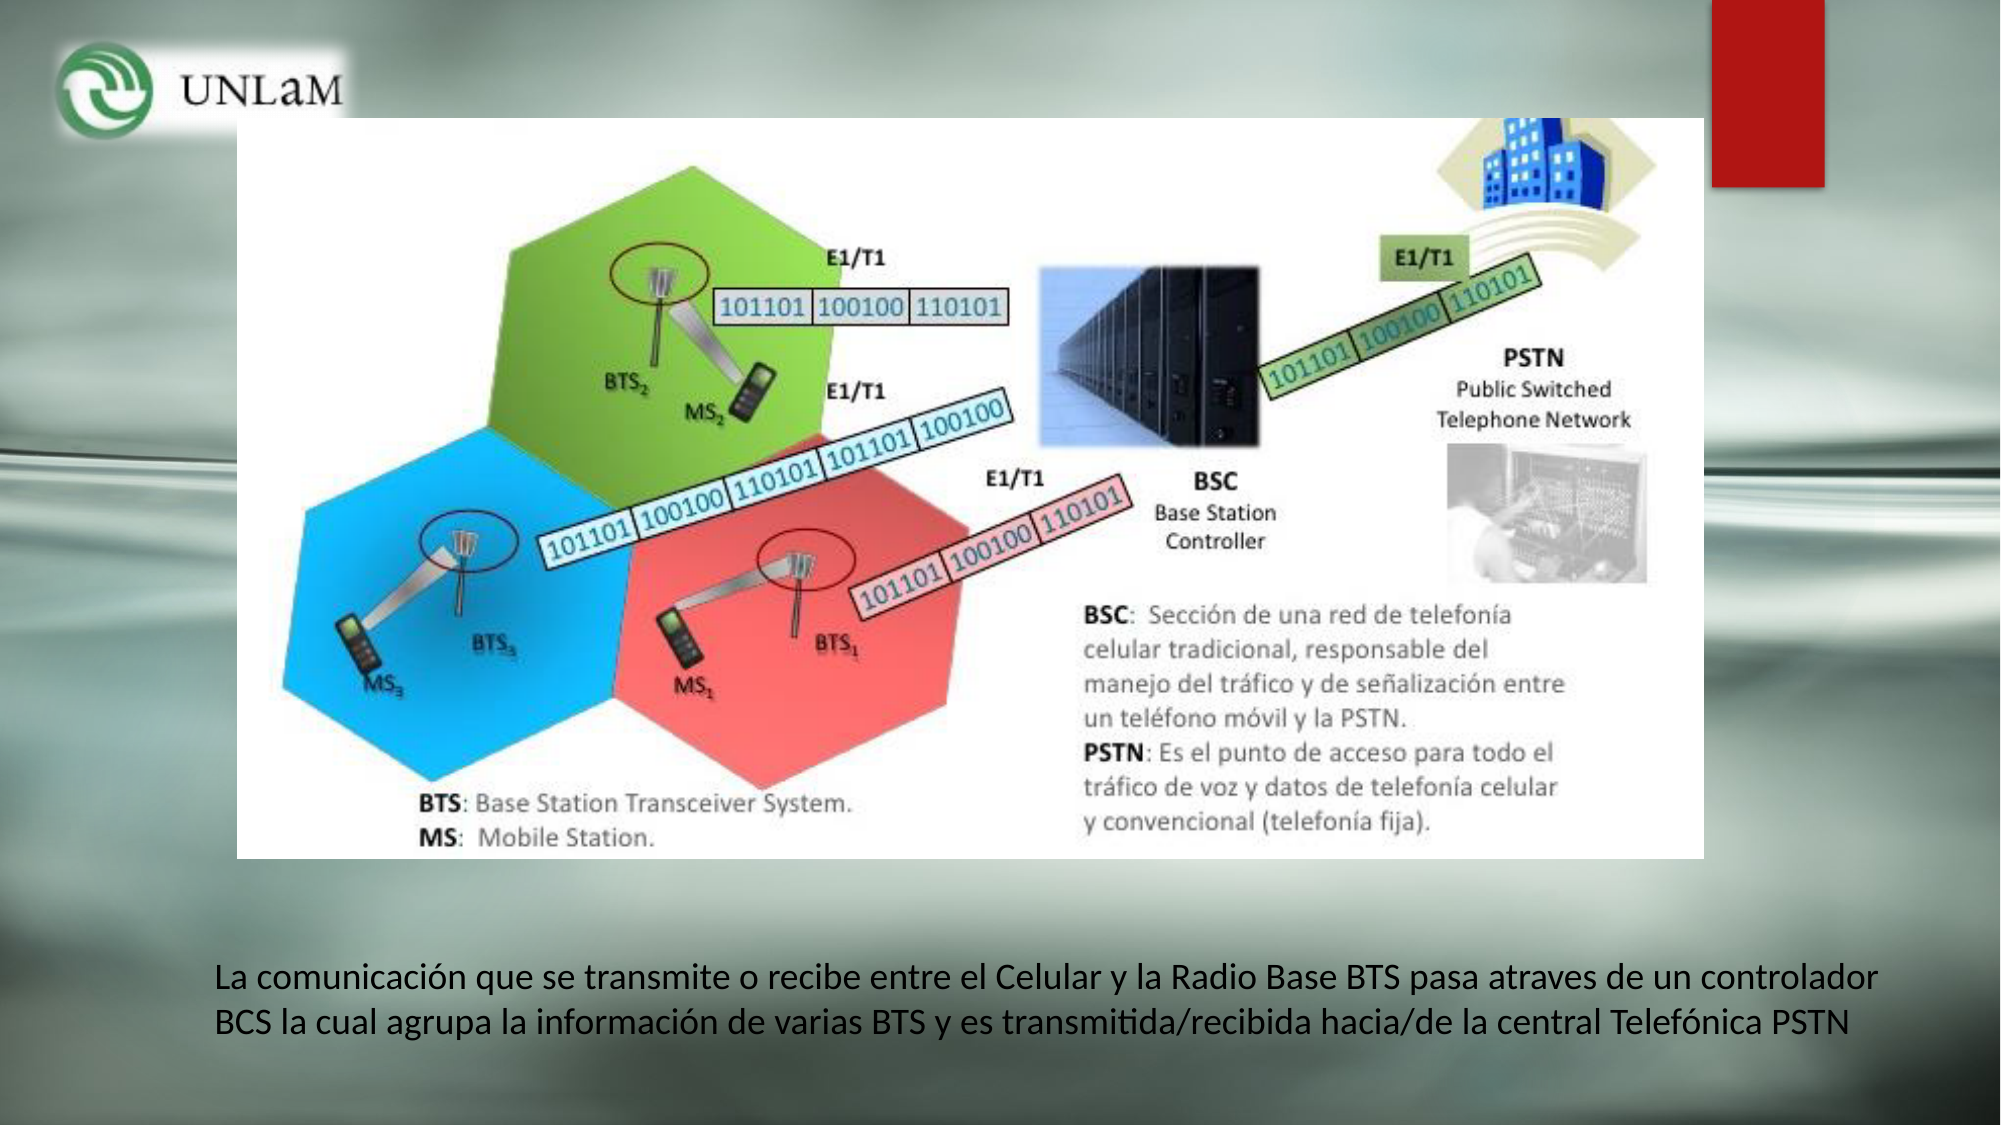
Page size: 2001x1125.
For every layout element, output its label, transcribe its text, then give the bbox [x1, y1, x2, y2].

picture [0, 0, 2001, 1125]
text_box La comunicación que se transmite o recibe entre el Celular y la Radio Base BTS pasa atraves de un controlador BCS la cual agrupa la información de varias BTS y es transmitida/recibida hacia/de la central Telefónica PSTN [199, 944, 1918, 1049]
